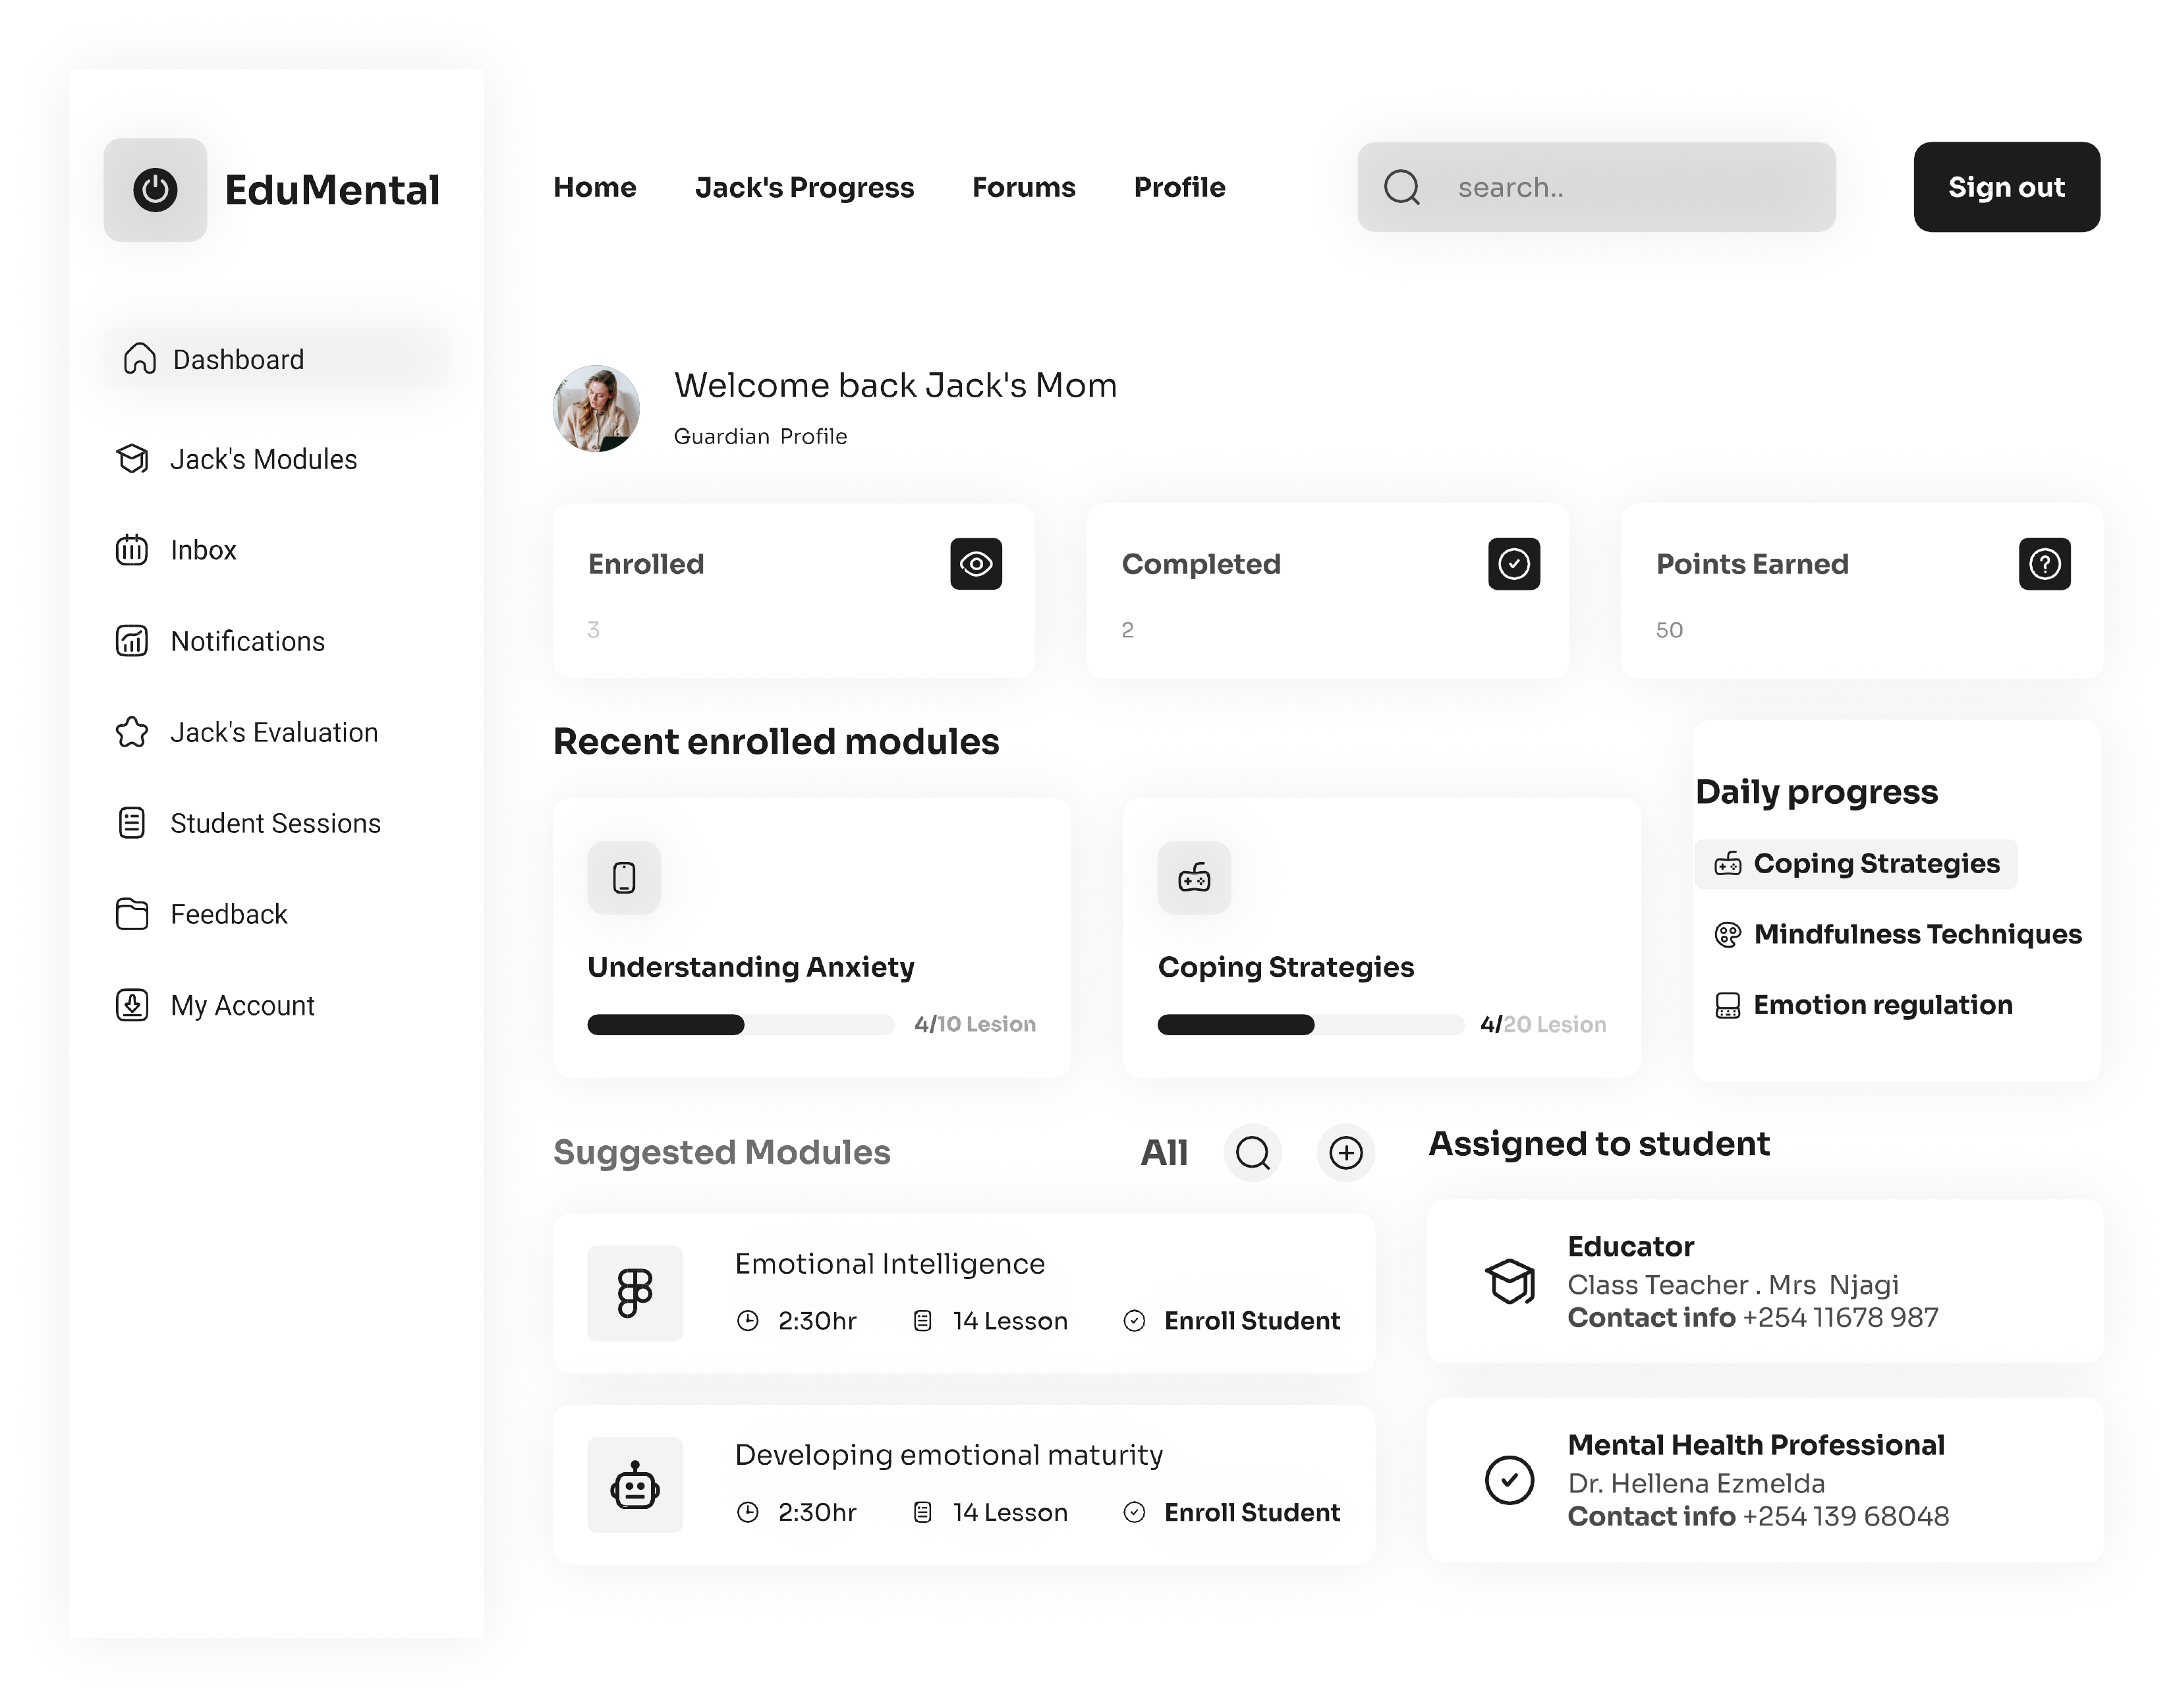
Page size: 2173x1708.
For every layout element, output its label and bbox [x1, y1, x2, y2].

text_box [1007, 181, 1017, 197]
picture [552, 364, 640, 428]
picture [171, 812, 380, 834]
text_box [1210, 181, 1226, 198]
text_box [1164, 181, 1181, 198]
text_box [0, 0, 553, 1708]
picture [115, 897, 148, 930]
text_box [1288, 72, 1906, 302]
text_box [1192, 182, 1199, 197]
text_box [483, 428, 2173, 1635]
picture [115, 988, 148, 1021]
text_box [1913, 142, 2101, 233]
text_box [1154, 181, 1164, 197]
text_box [974, 177, 986, 197]
text_box [595, 181, 619, 197]
text_box [1061, 181, 1076, 198]
picture [172, 995, 314, 1021]
text_box [575, 181, 592, 198]
picture [171, 447, 357, 469]
picture [674, 372, 1116, 398]
text_box [988, 181, 1005, 198]
picture [171, 720, 377, 742]
picture [172, 903, 288, 925]
picture [695, 177, 914, 203]
text_box [1036, 181, 1059, 197]
picture [172, 629, 324, 651]
text_box [1193, 175, 1199, 181]
text_box [34, 69, 438, 312]
text_box [1182, 176, 1192, 197]
text_box [1135, 177, 1152, 197]
text_box [1018, 182, 1032, 198]
text_box [558, 177, 573, 197]
text_box [1200, 177, 1208, 197]
text_box [621, 181, 636, 198]
